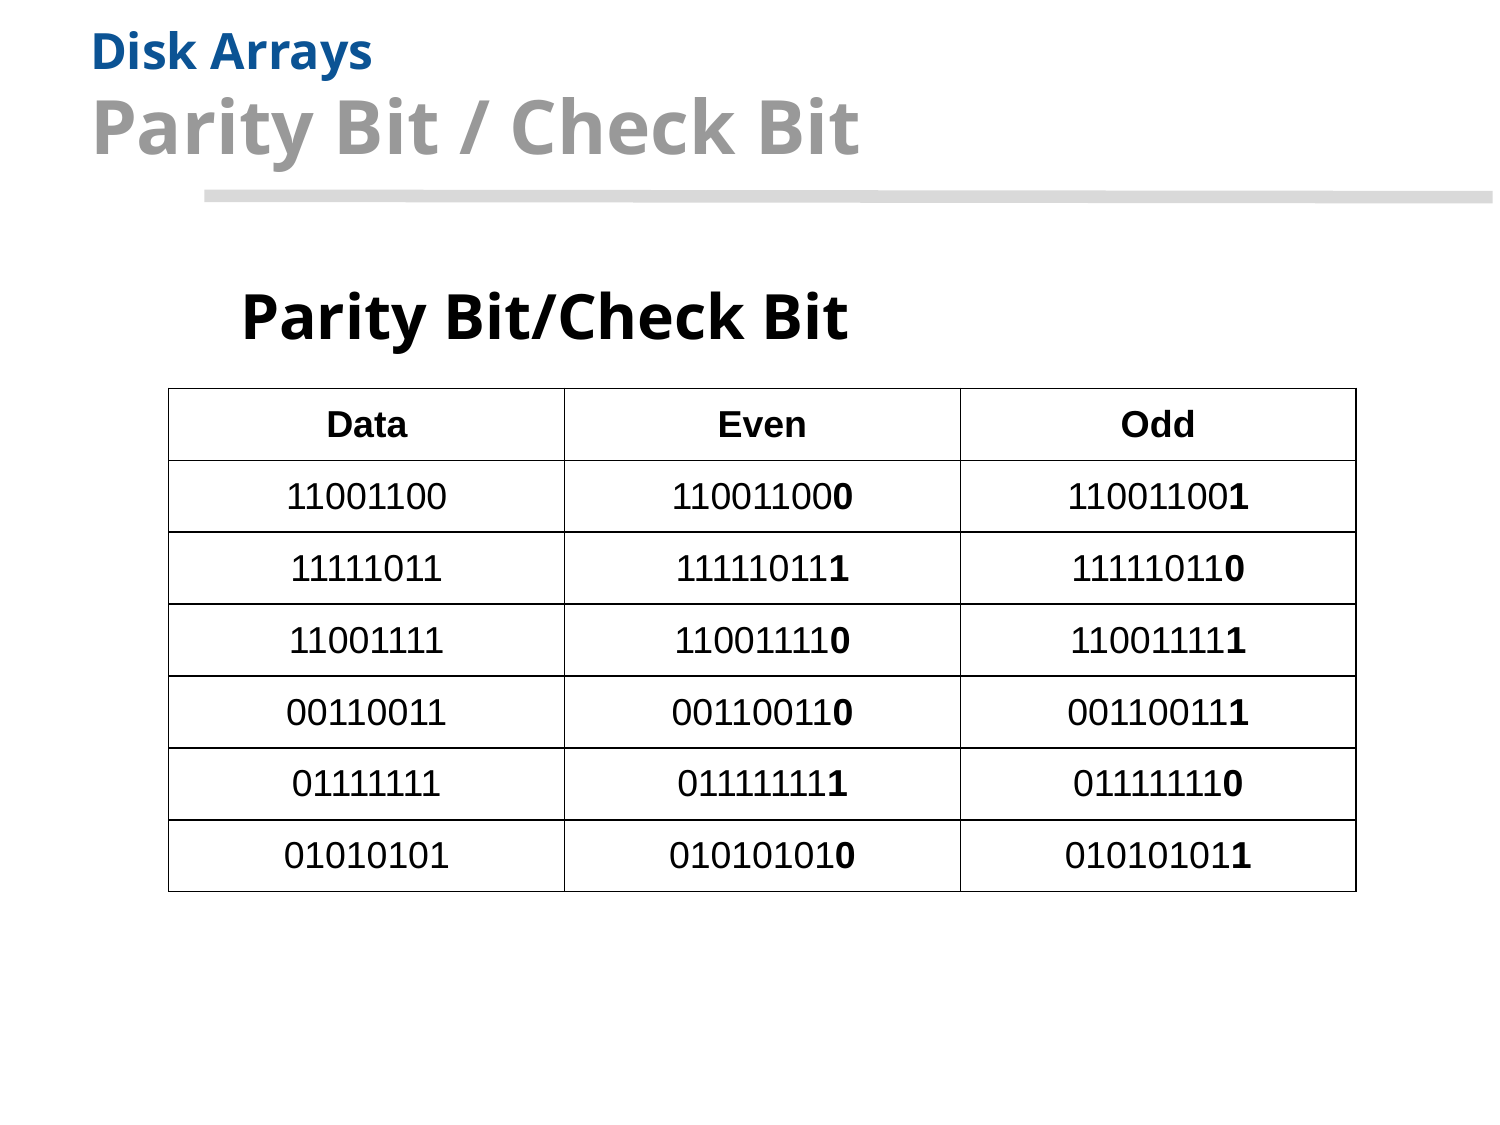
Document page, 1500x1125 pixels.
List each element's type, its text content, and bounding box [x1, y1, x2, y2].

table_cell 111110111 [565, 533, 960, 603]
list Parity Bit/Check Bit [75, 262, 1425, 1078]
table_cell 11001100 [169, 461, 564, 531]
table_cell 11001111 [169, 605, 564, 675]
table_cell 011111111 [565, 749, 960, 819]
table_cell 01010101 [169, 821, 564, 891]
table_header Data [169, 389, 564, 460]
table_cell 001100110 [565, 677, 960, 747]
table_cell 010101010 [565, 821, 960, 891]
table_cell 00110011 [169, 677, 564, 747]
table_cell 110011111 [961, 605, 1355, 675]
table_cell 11111011 [169, 533, 564, 603]
table_cell 110011001 [961, 461, 1355, 531]
table_cell 001100111 [961, 677, 1355, 747]
table_cell 110011110 [565, 605, 960, 675]
table_cell 010101011 [961, 821, 1355, 891]
table_header Even [565, 389, 960, 460]
table_cell 110011000 [565, 461, 960, 531]
table_header Odd [961, 389, 1355, 460]
table_cell 011111110 [961, 749, 1355, 819]
table_cell 111110110 [961, 533, 1355, 603]
title Disk Arrays Parity Bit / Check Bit [75, 45, 1425, 185]
table_cell 01111111 [169, 749, 564, 819]
